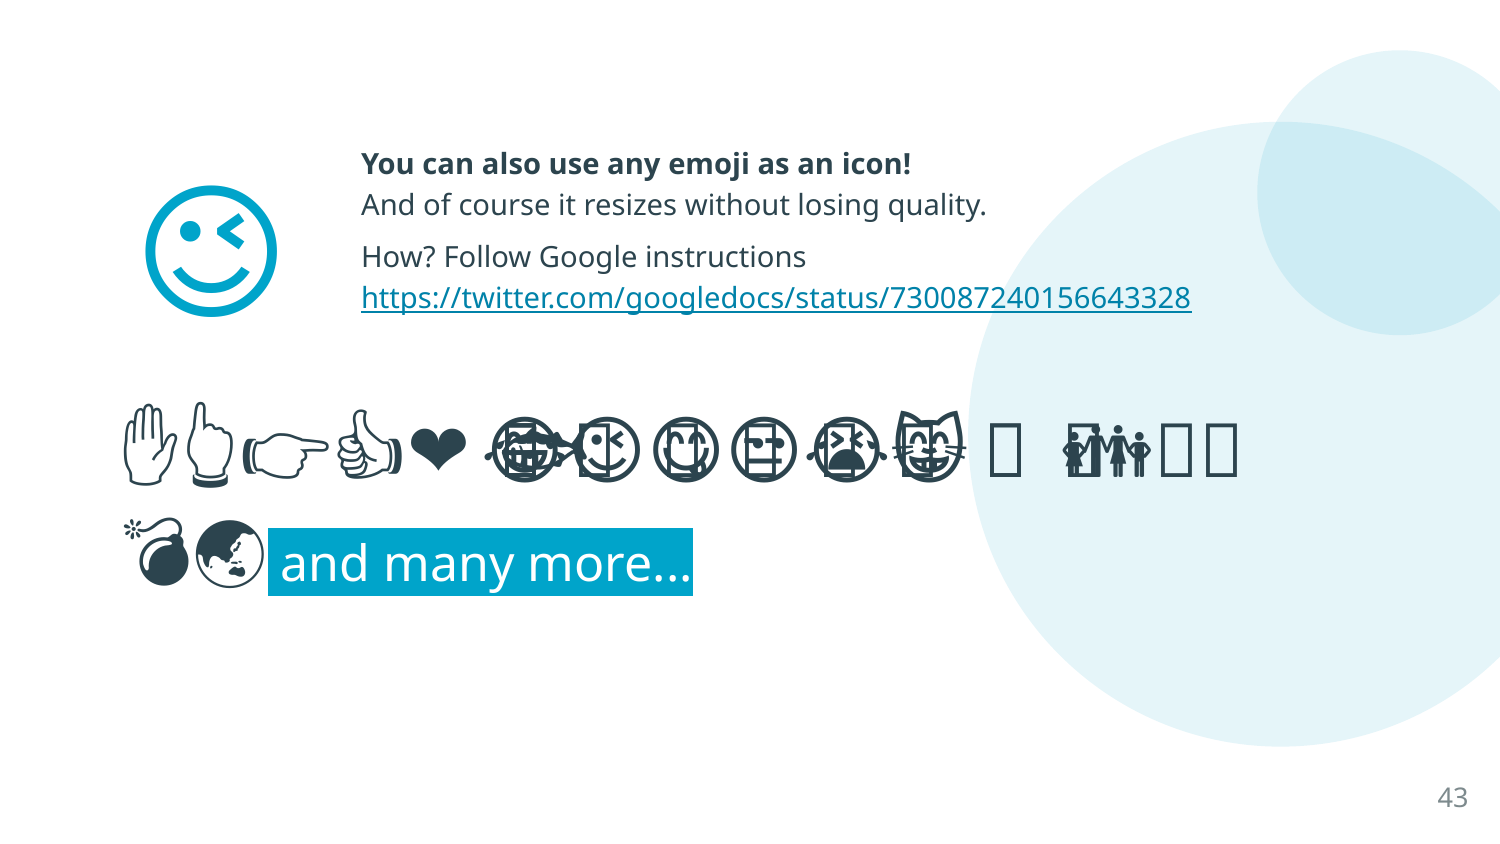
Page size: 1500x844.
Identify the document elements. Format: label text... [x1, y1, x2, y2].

text_box 😉 [93, 140, 331, 353]
text_box ✋👆👉👍👤👦👧👨👩👪💃🏃💑❤😂😉😋😒😭👶😸🐟🍒🍔💣📌📖🔨🎃🎈🎨🏈🏰🌏🔌🔑 and many more... [120, 389, 1362, 708]
slide_number 43 [1411, 775, 1469, 822]
list You can also use any emoji as an icon! And of course it resizes without losing quality. How? Follow Google instructions https://twitter.com/googledocs/status/730087240156643328 [361, 140, 1323, 330]
